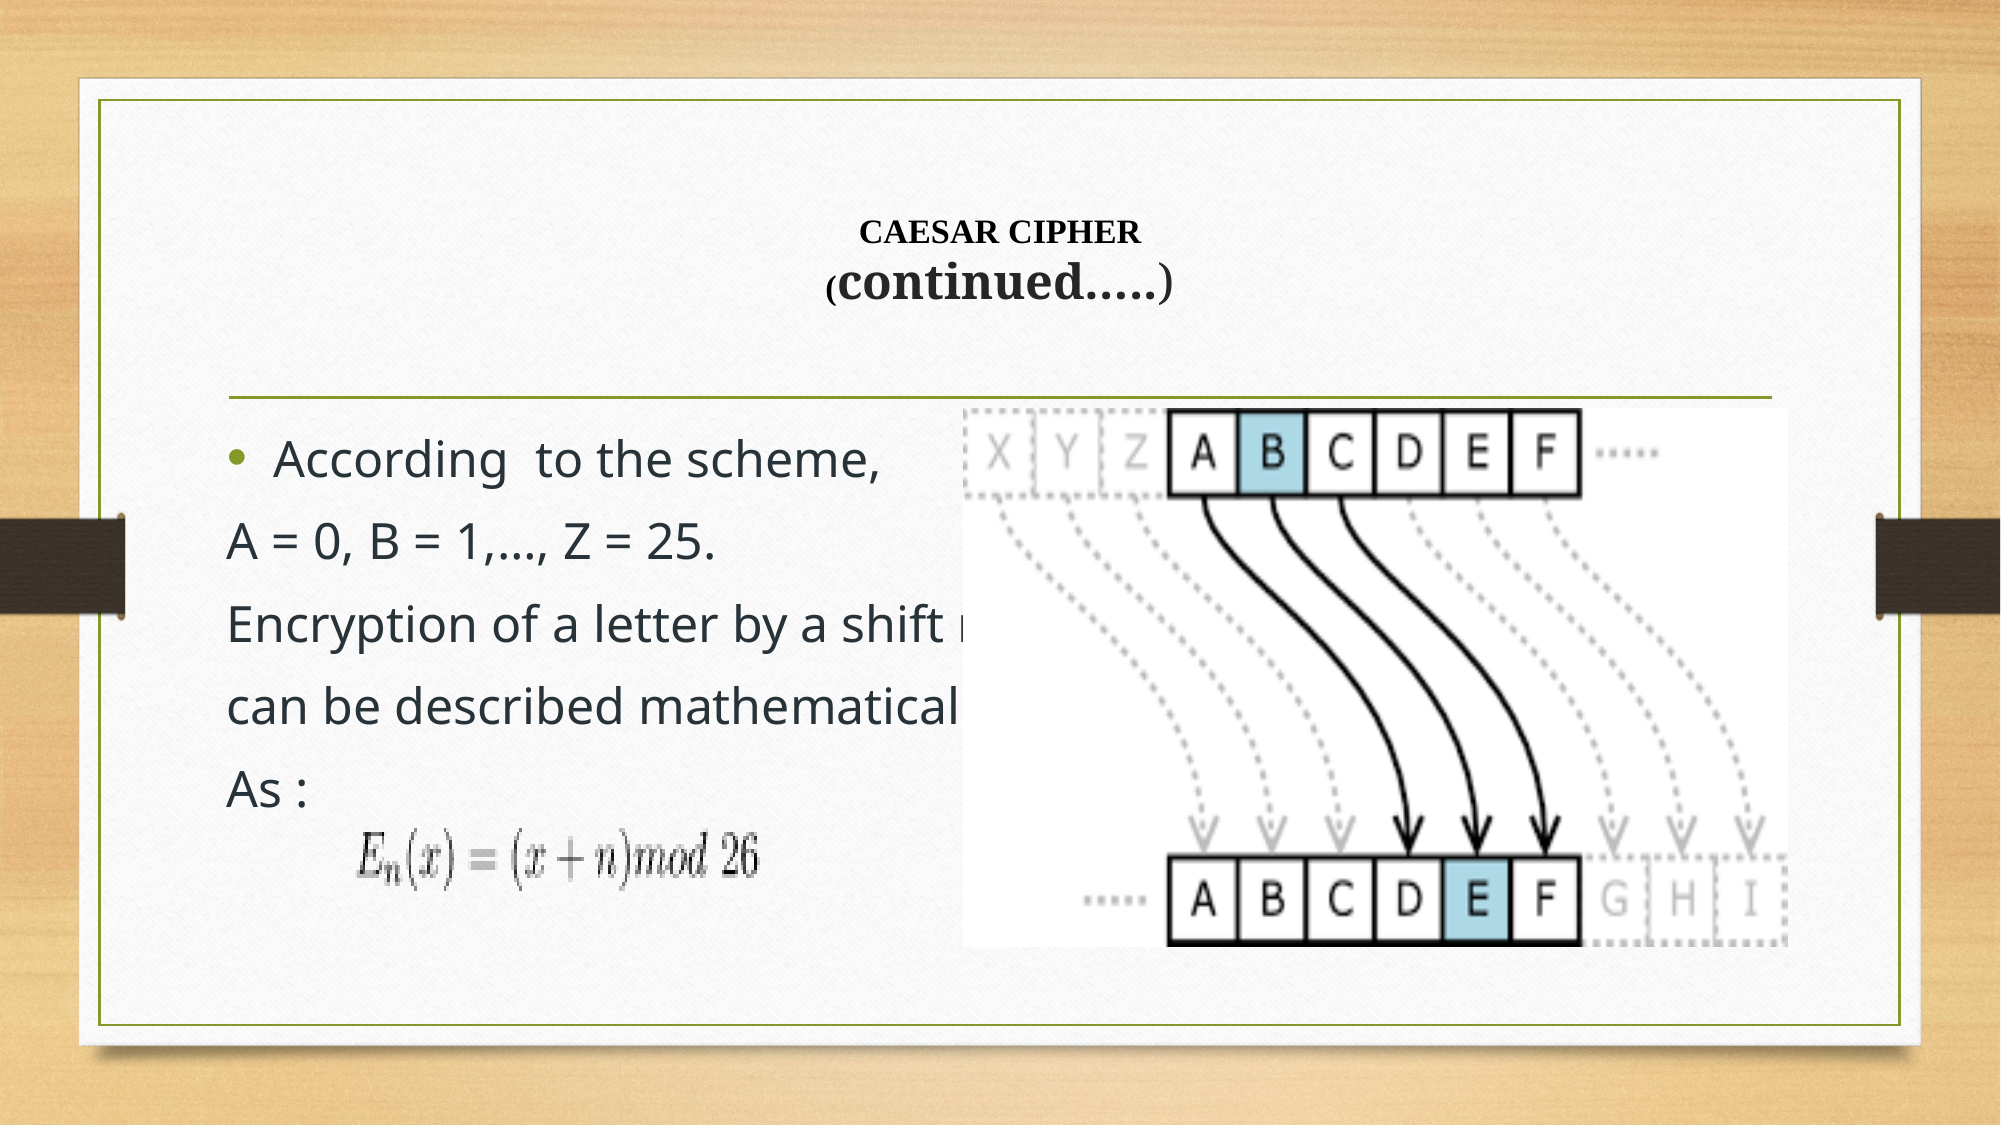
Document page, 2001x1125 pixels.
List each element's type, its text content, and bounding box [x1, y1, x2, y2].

list According to the scheme, A = 0, B = 1,…, Z = 25. Encryption of a letter by a shift n can be described mathematically As : [211, 419, 1787, 964]
picture [0, 0, 2001, 1125]
title CAESAR CIPHER (continued…..) [212, 161, 1788, 375]
